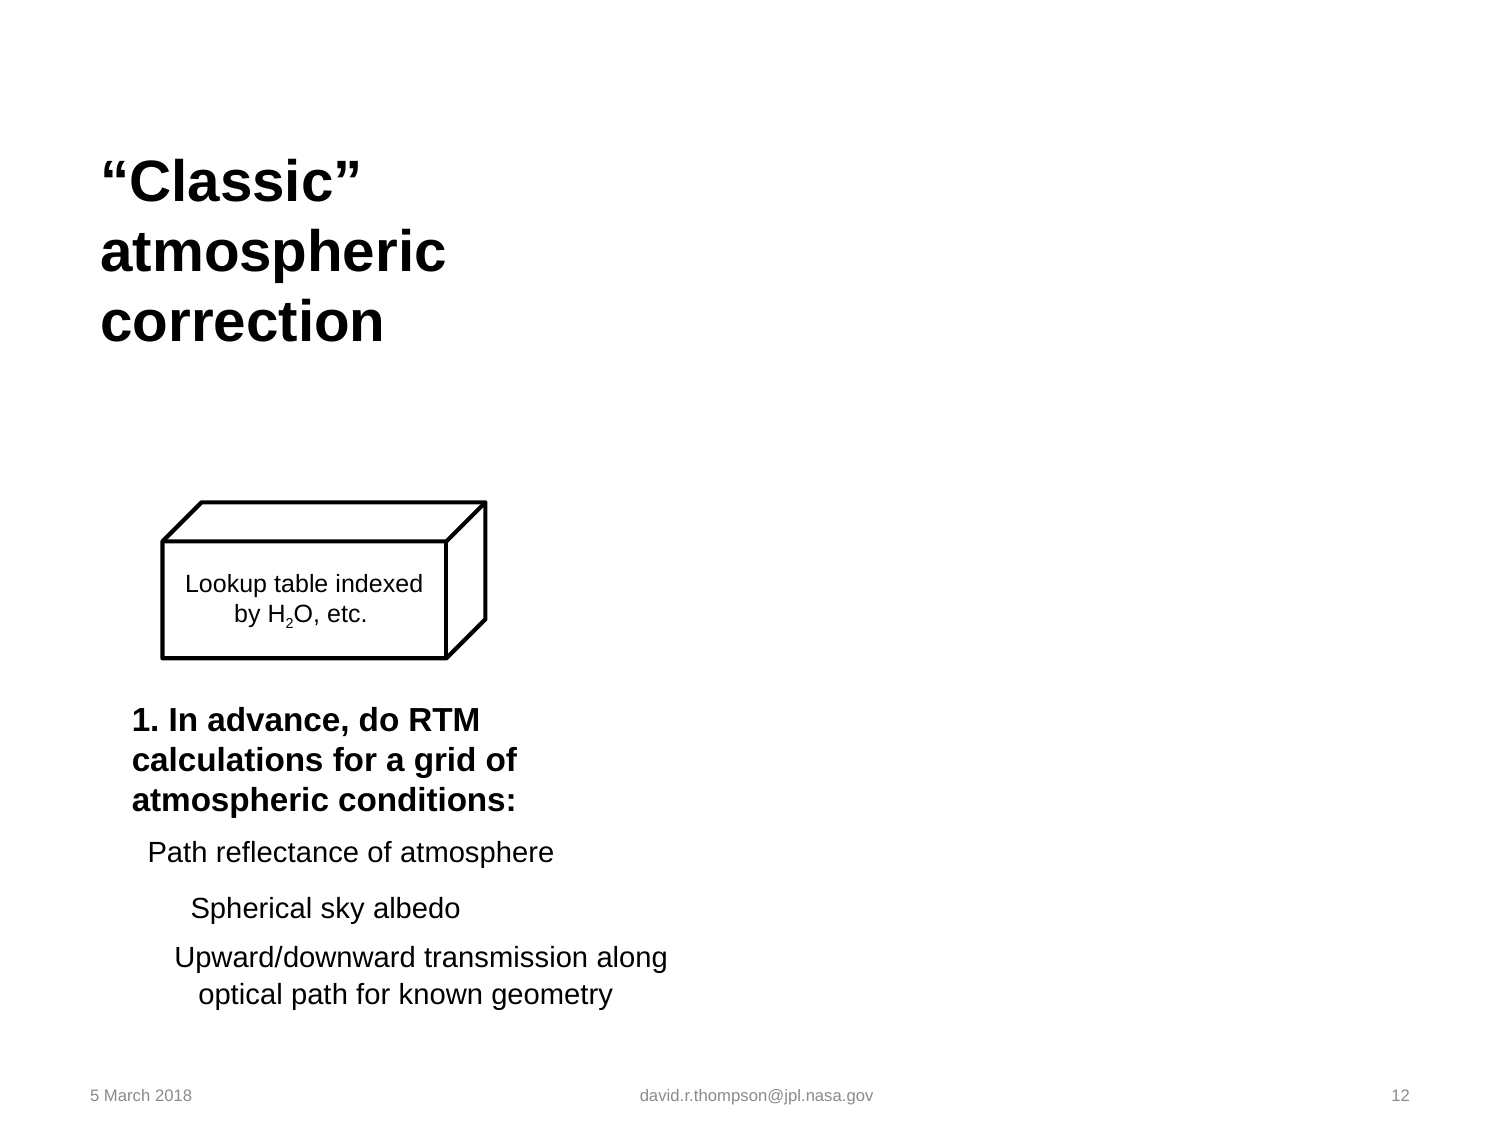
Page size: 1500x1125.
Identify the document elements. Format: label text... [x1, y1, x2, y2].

title “Classic” atmospheric correction [85, 135, 641, 208]
text_box Lookup table indexed by H2O, etc. [160, 500, 488, 661]
slide_number 12 [1217, 1065, 1425, 1125]
footer david.r.thompson@jpl.nasa.gov [309, 1065, 1205, 1125]
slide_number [75, 1065, 297, 1125]
text_box 1. In advance, do RTM calculations for a grid of atmospheric conditions: [117, 691, 571, 826]
